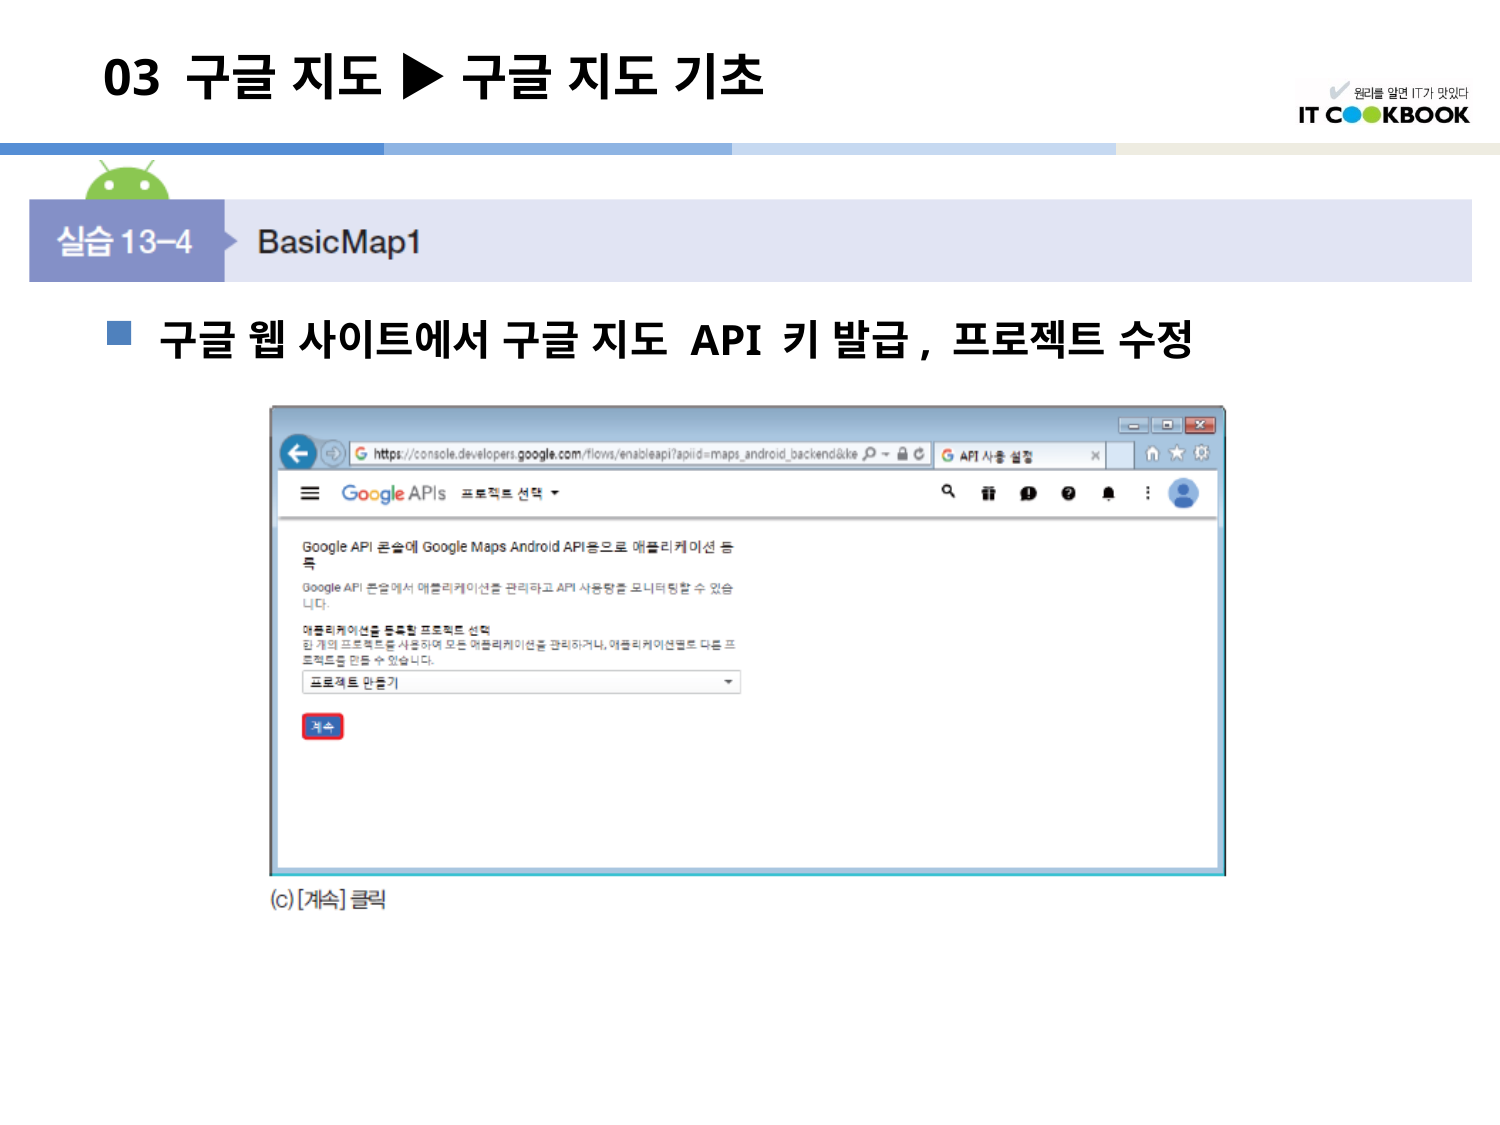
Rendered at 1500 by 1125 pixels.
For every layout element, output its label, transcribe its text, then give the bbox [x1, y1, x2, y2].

list 구글 웹 사이트에서 구글 지도 API 키 발급, 프로젝트 수정 [88, 290, 1436, 1083]
title 03 구글 지도 ▶ 구글 지도 기초 [88, 30, 1330, 121]
picture [27, 160, 1473, 282]
picture [261, 396, 1239, 929]
picture [1295, 78, 1473, 125]
